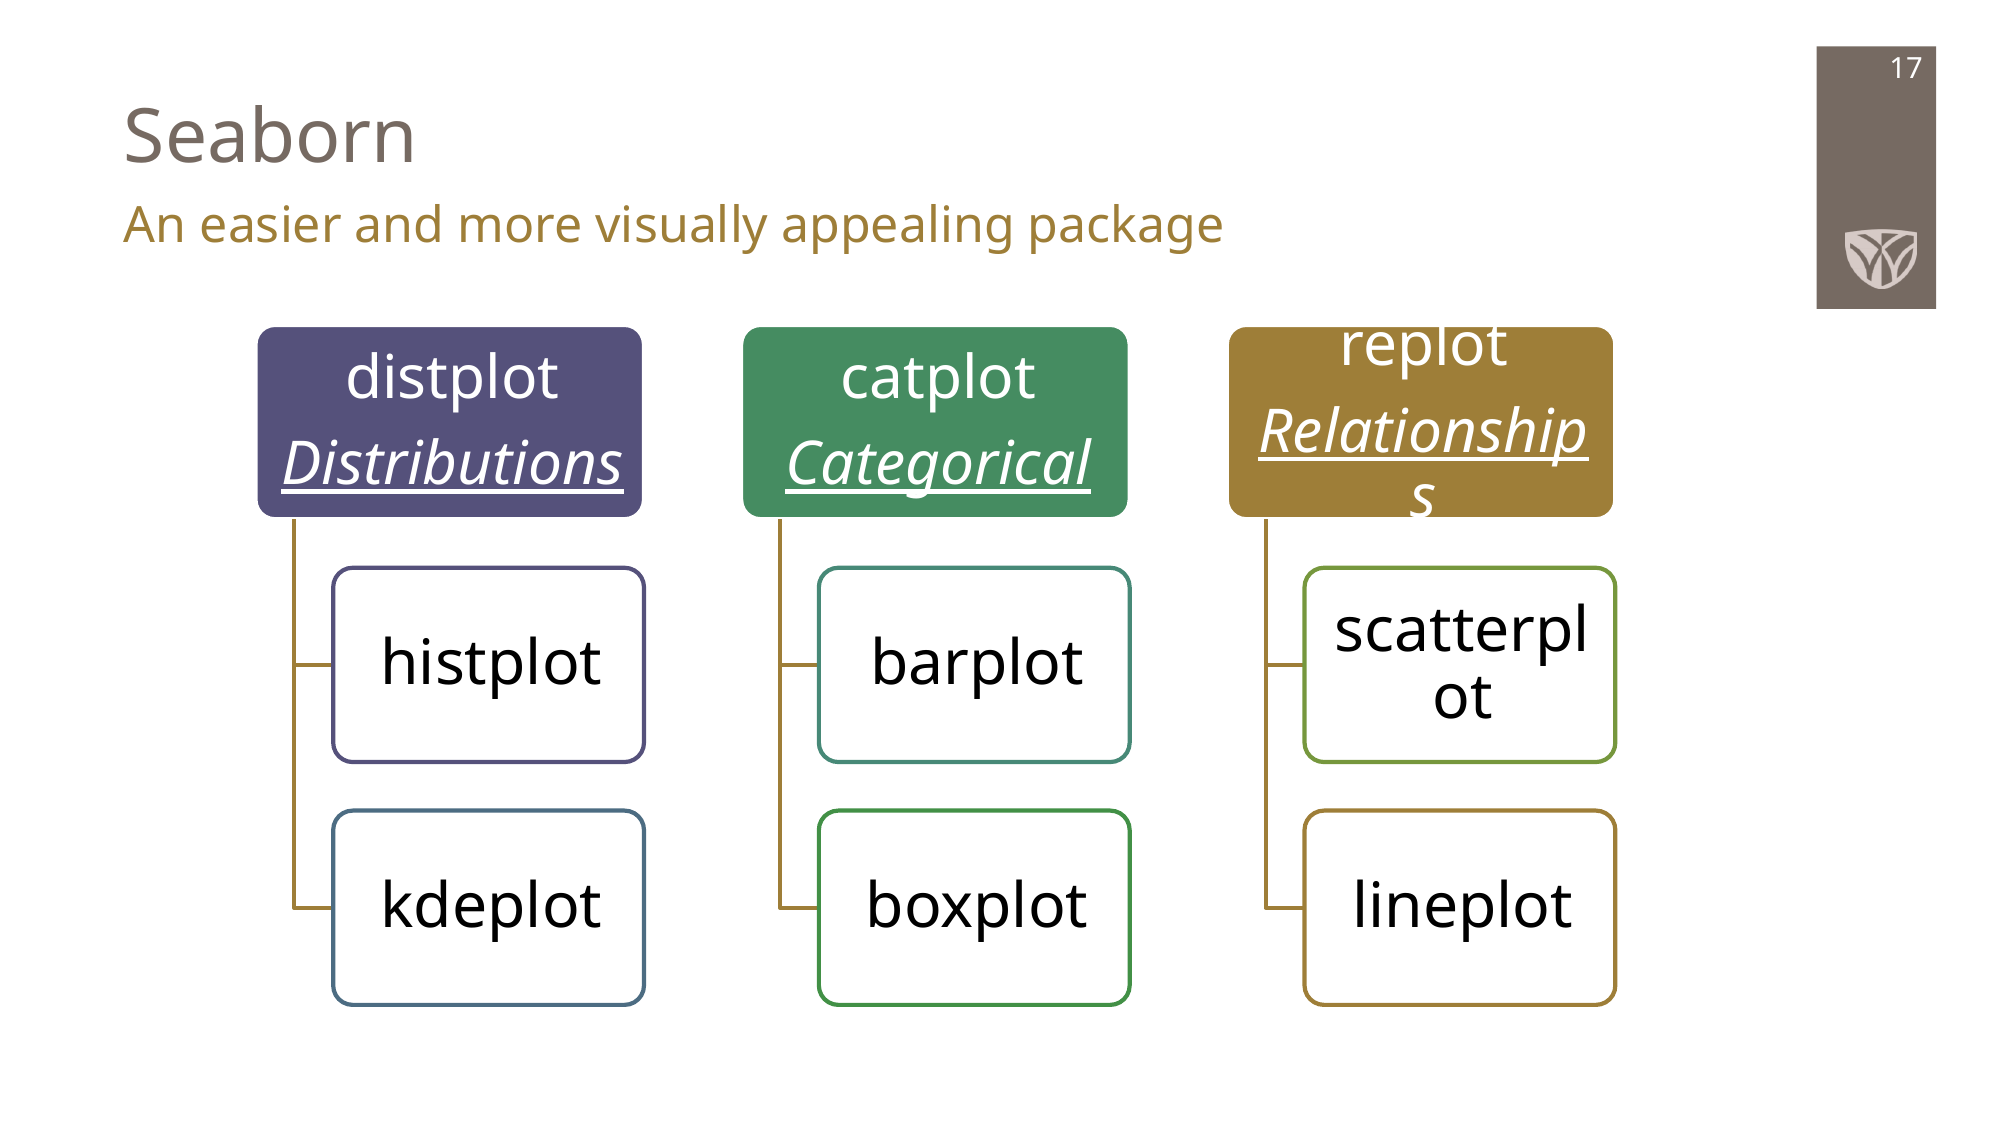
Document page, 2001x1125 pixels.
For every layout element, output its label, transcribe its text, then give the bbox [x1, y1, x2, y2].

slide_number 17 [1816, 39, 1938, 100]
title Seaborn [109, 22, 1762, 185]
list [108, 324, 1763, 1006]
list An easier and more visually appealing package [109, 185, 1763, 313]
